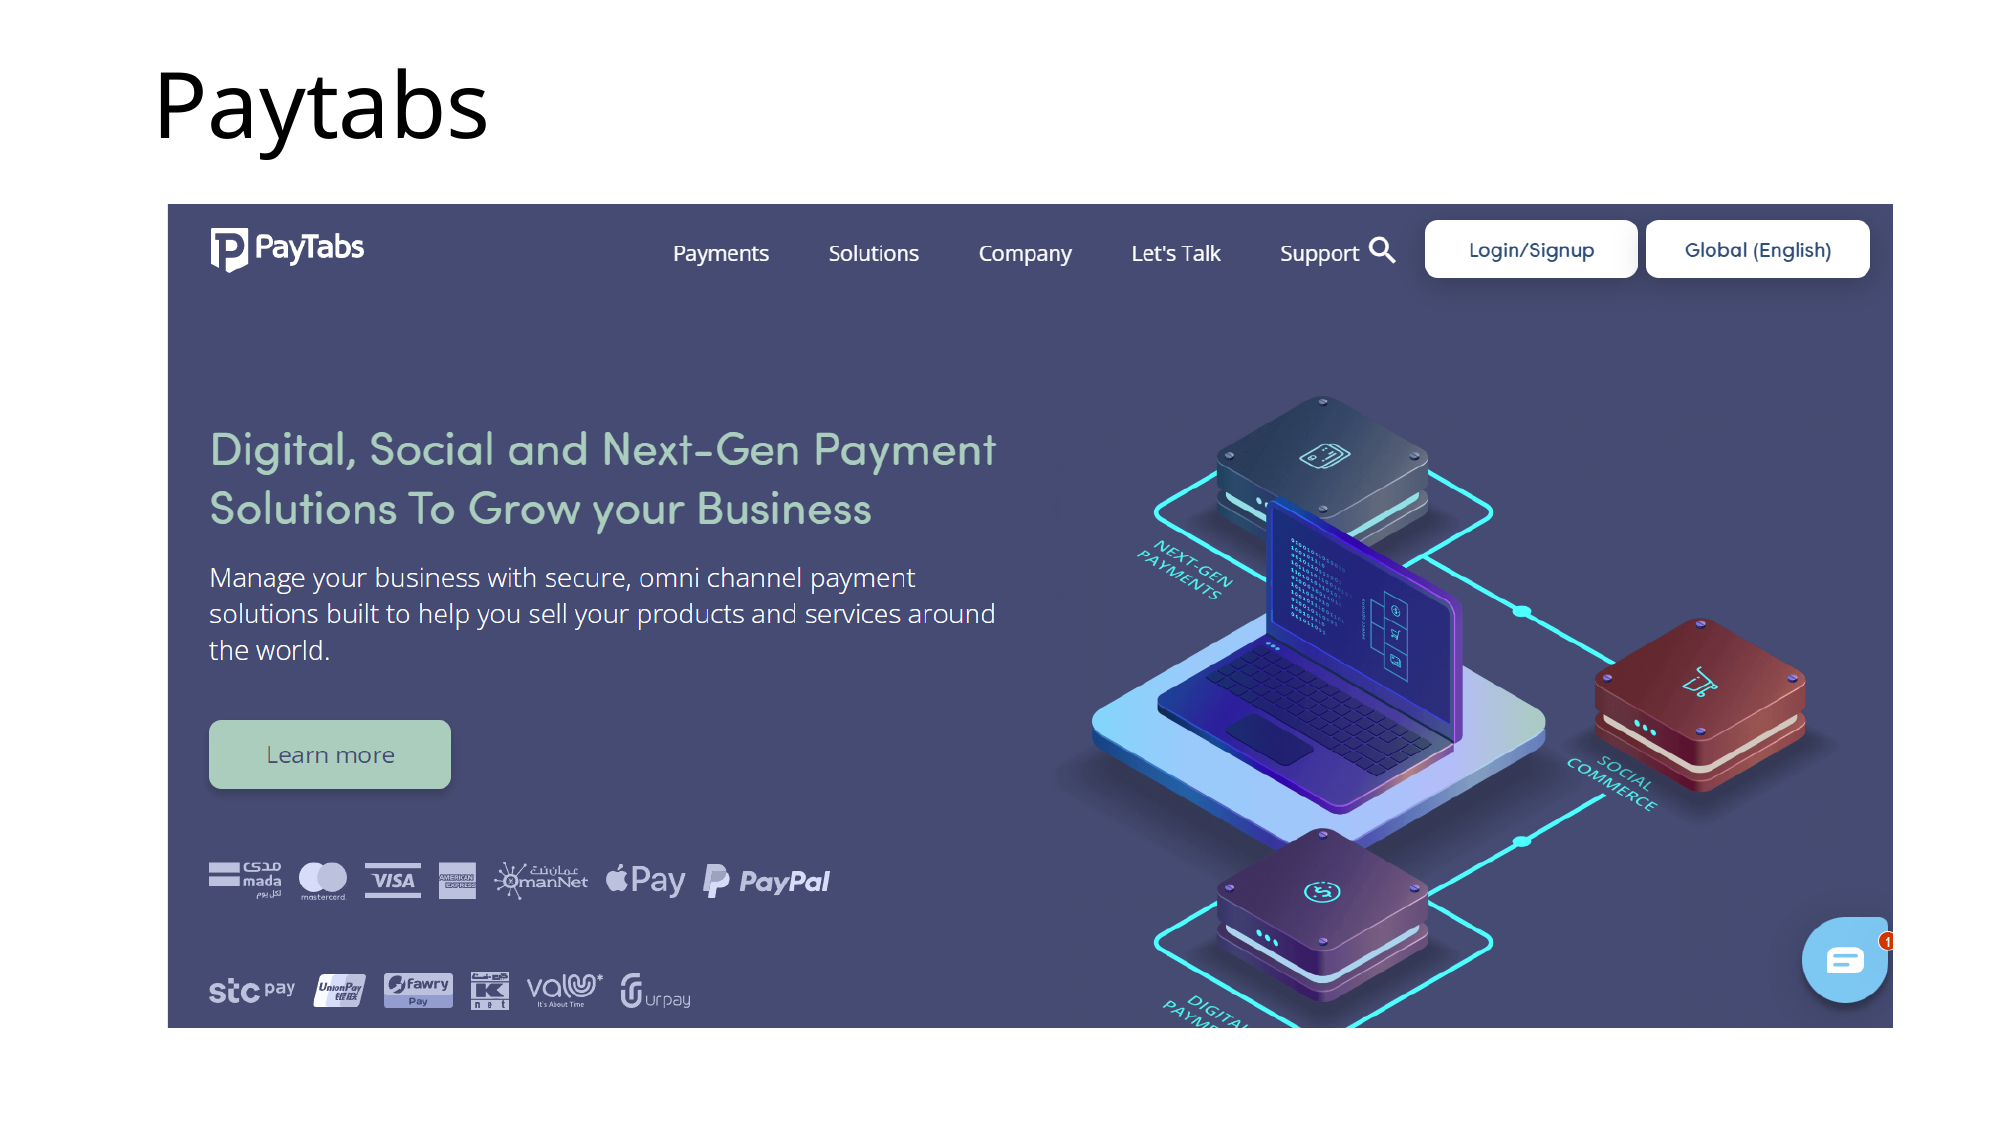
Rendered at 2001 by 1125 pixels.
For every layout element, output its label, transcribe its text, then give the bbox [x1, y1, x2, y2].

picture [167, 204, 1893, 1028]
title Paytabs [137, 0, 1863, 218]
